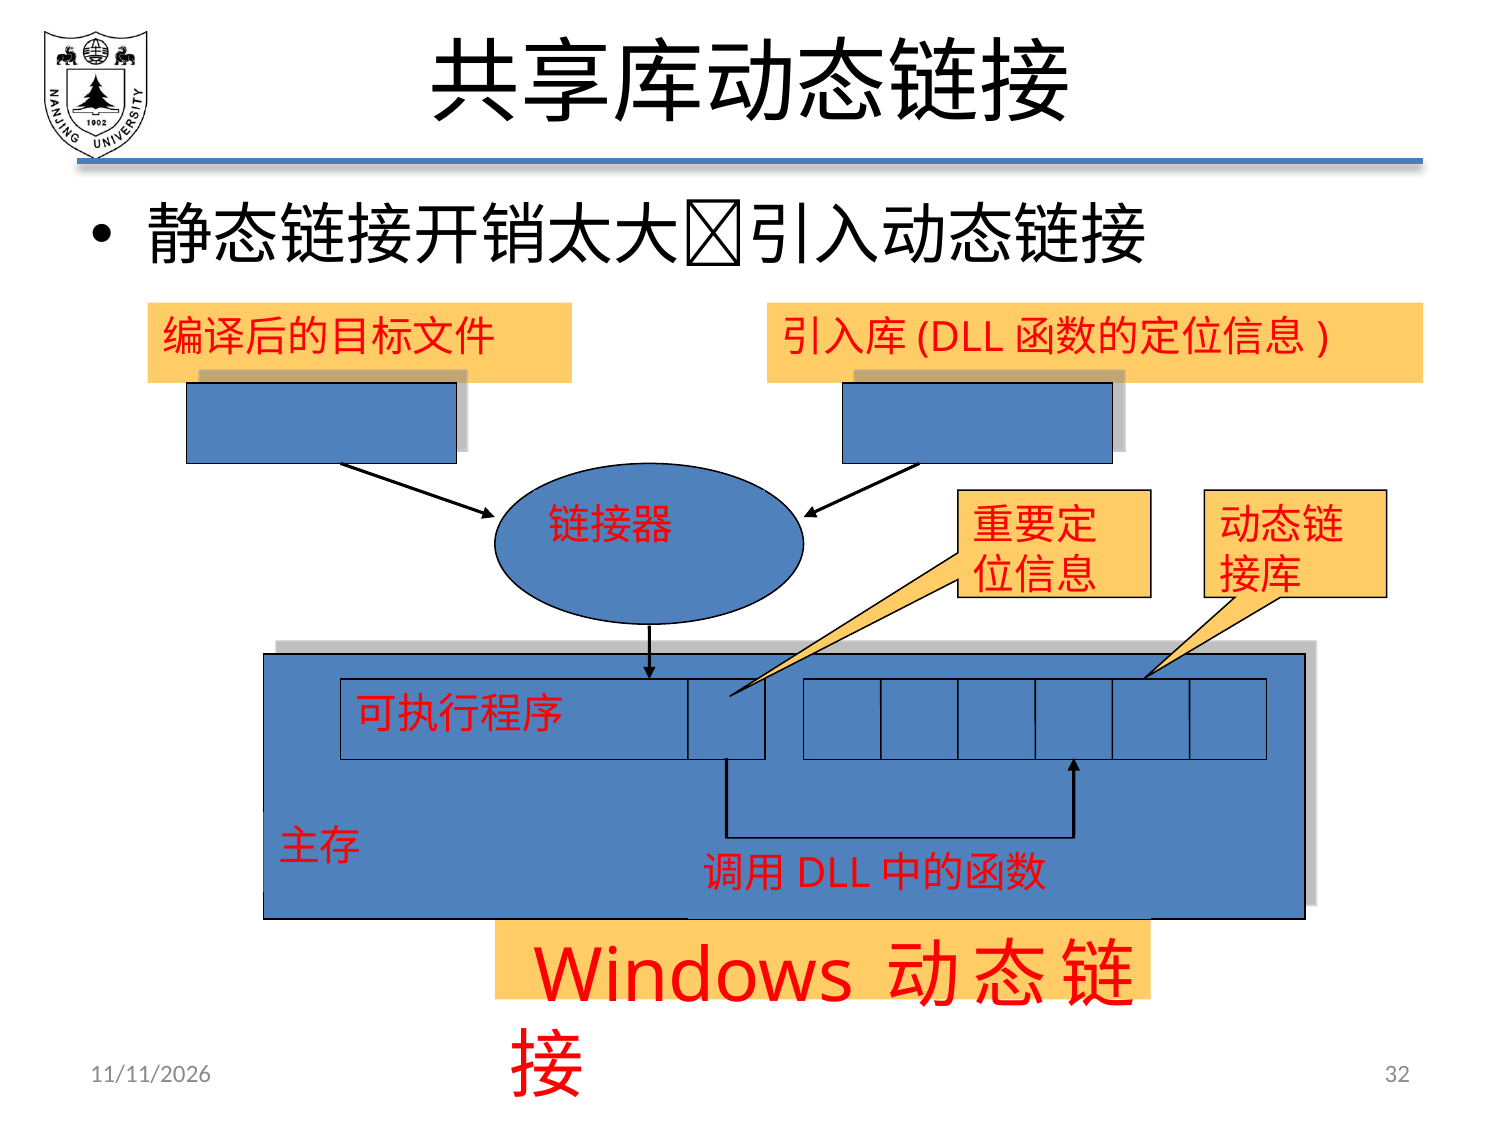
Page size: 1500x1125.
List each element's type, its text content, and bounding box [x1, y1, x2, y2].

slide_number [75, 1042, 425, 1103]
title 共享库动态链接 [75, 0, 1425, 161]
slide_number 32 [1074, 1042, 1425, 1103]
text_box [147, 302, 1424, 1000]
picture [41, 30, 75, 161]
list 静态链接开销太大引入动态链接 [75, 184, 1425, 1005]
